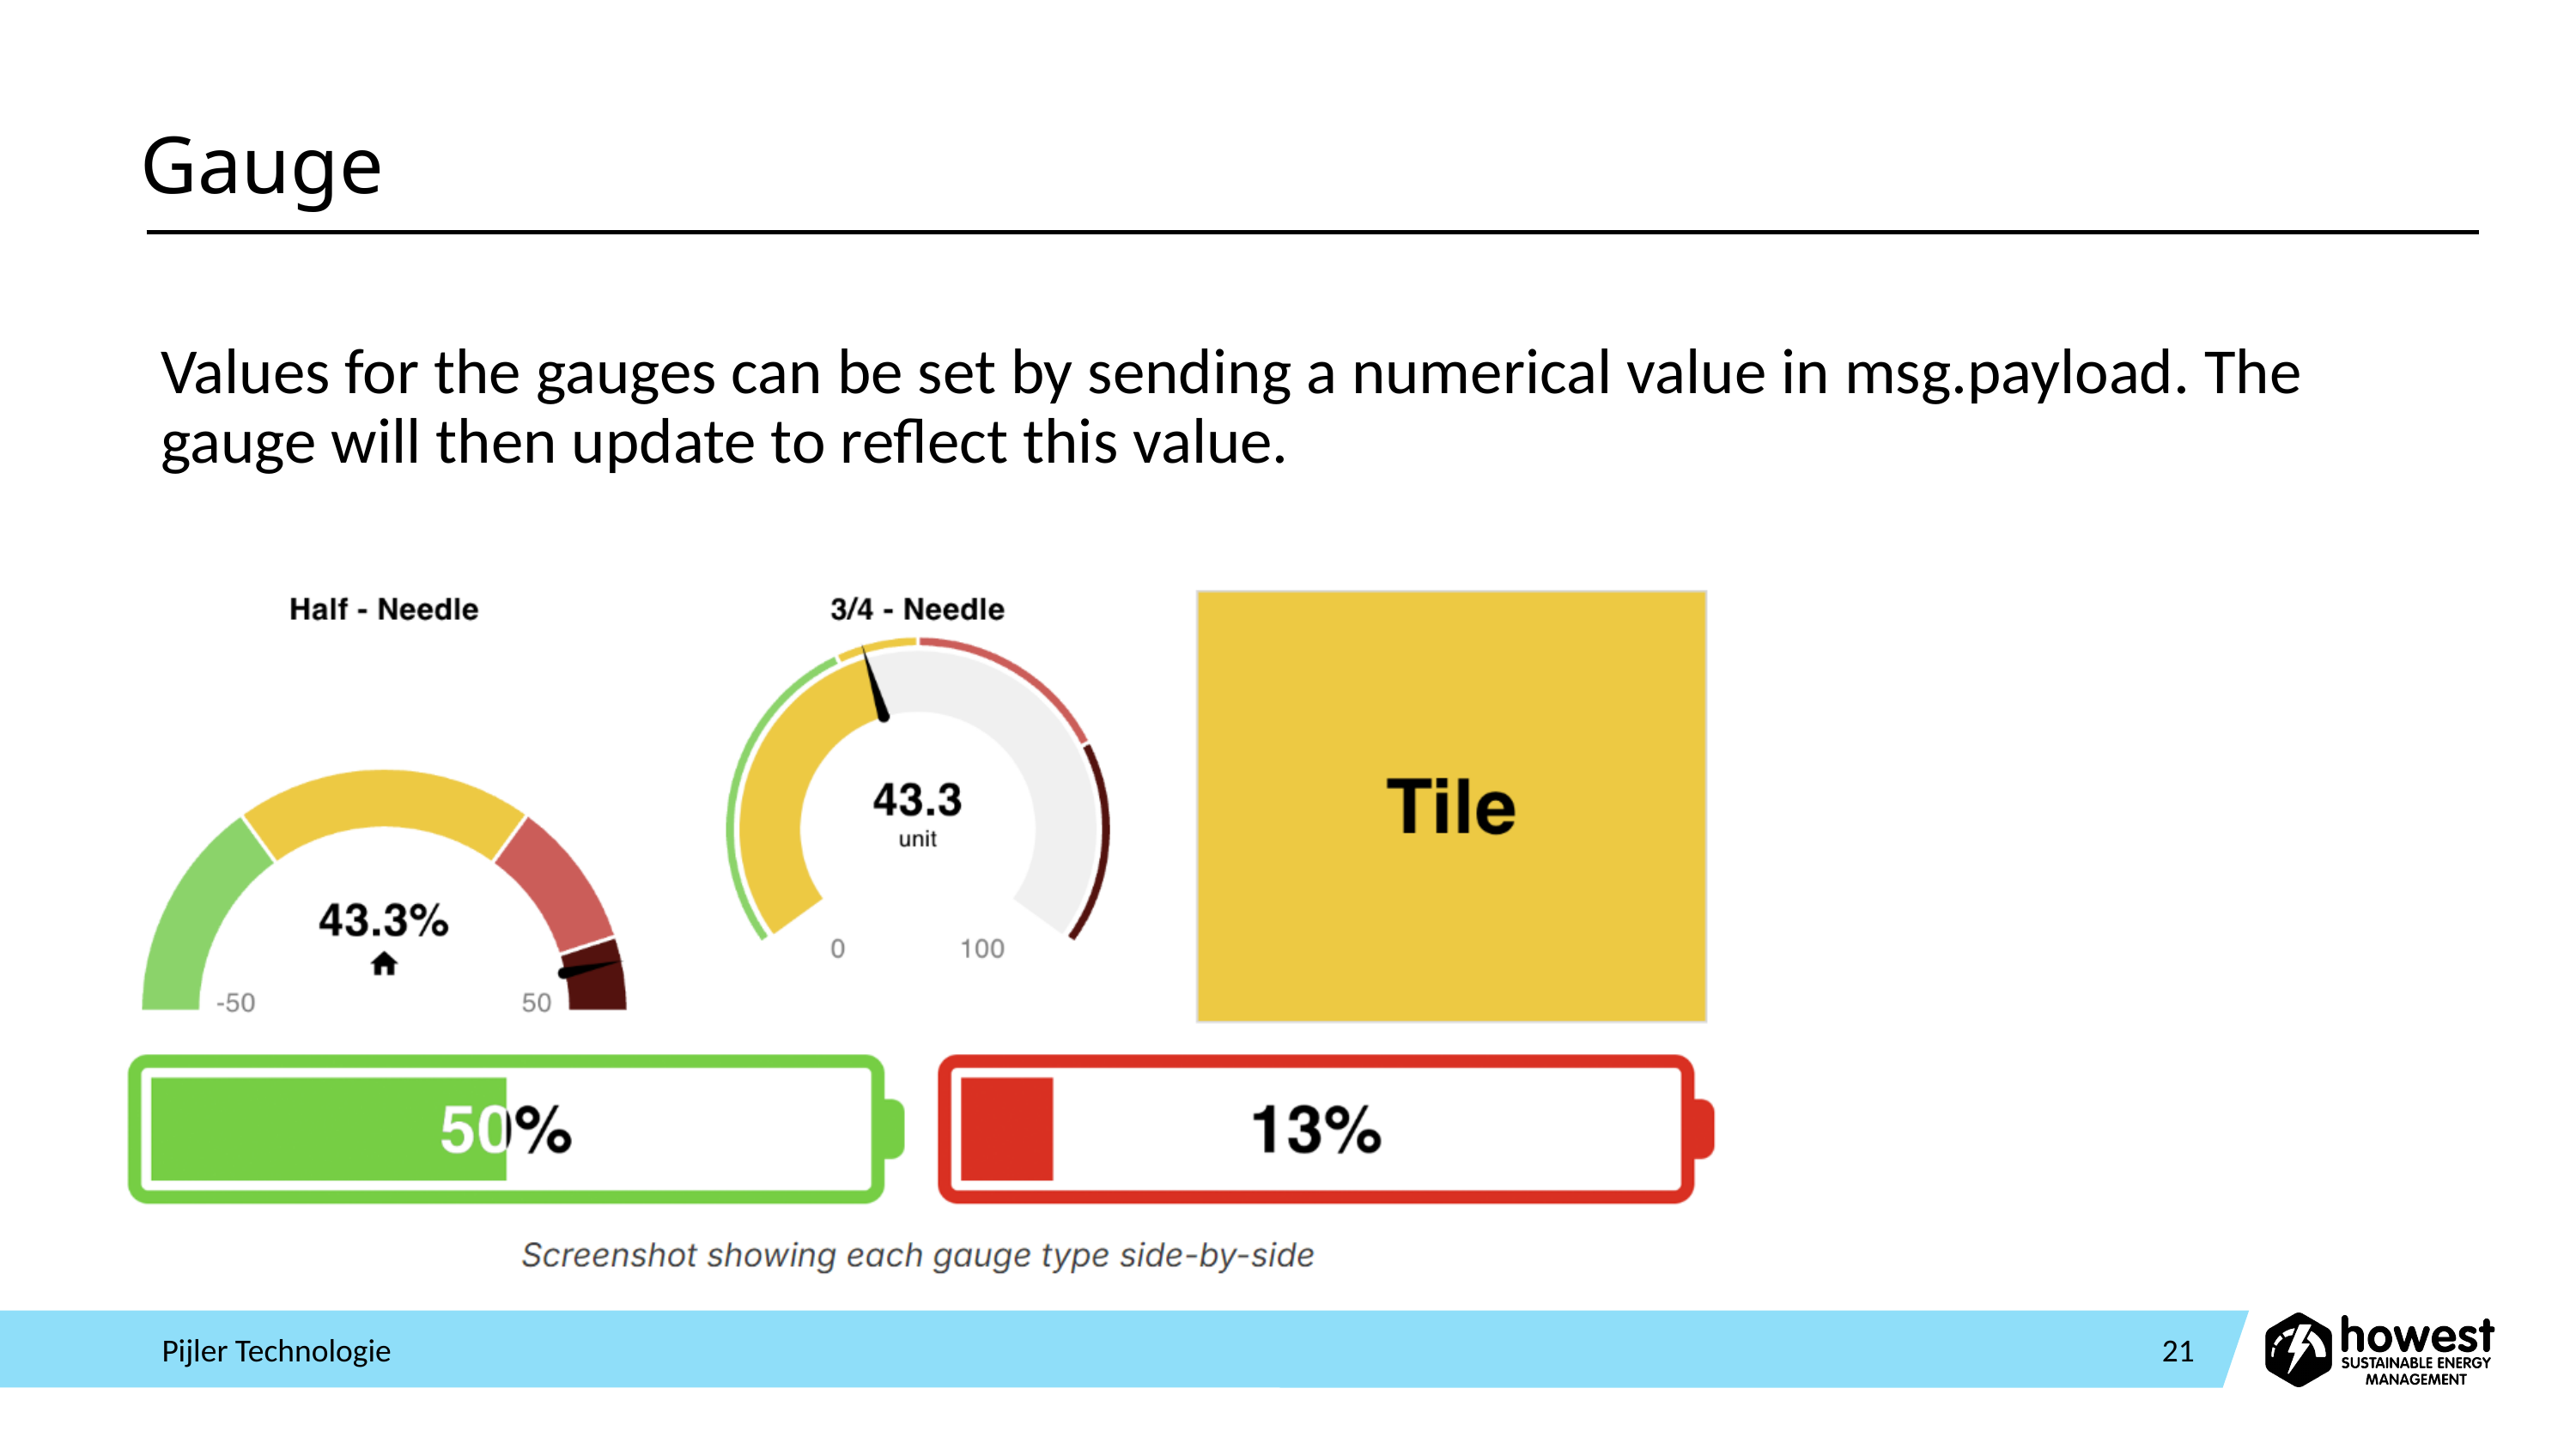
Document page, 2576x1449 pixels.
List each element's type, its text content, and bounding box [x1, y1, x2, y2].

picture [2265, 1313, 2495, 1387]
list Values for the gauges can be set by sending a numerical value in msg.payload. The gauge will then update to reflect this value. [148, 331, 2483, 1191]
title Gauge [140, 124, 2476, 215]
picture [74, 534, 1808, 1284]
slide_number 21 [1676, 1310, 2208, 1388]
slide_number Pijler Technologie [149, 1310, 729, 1388]
